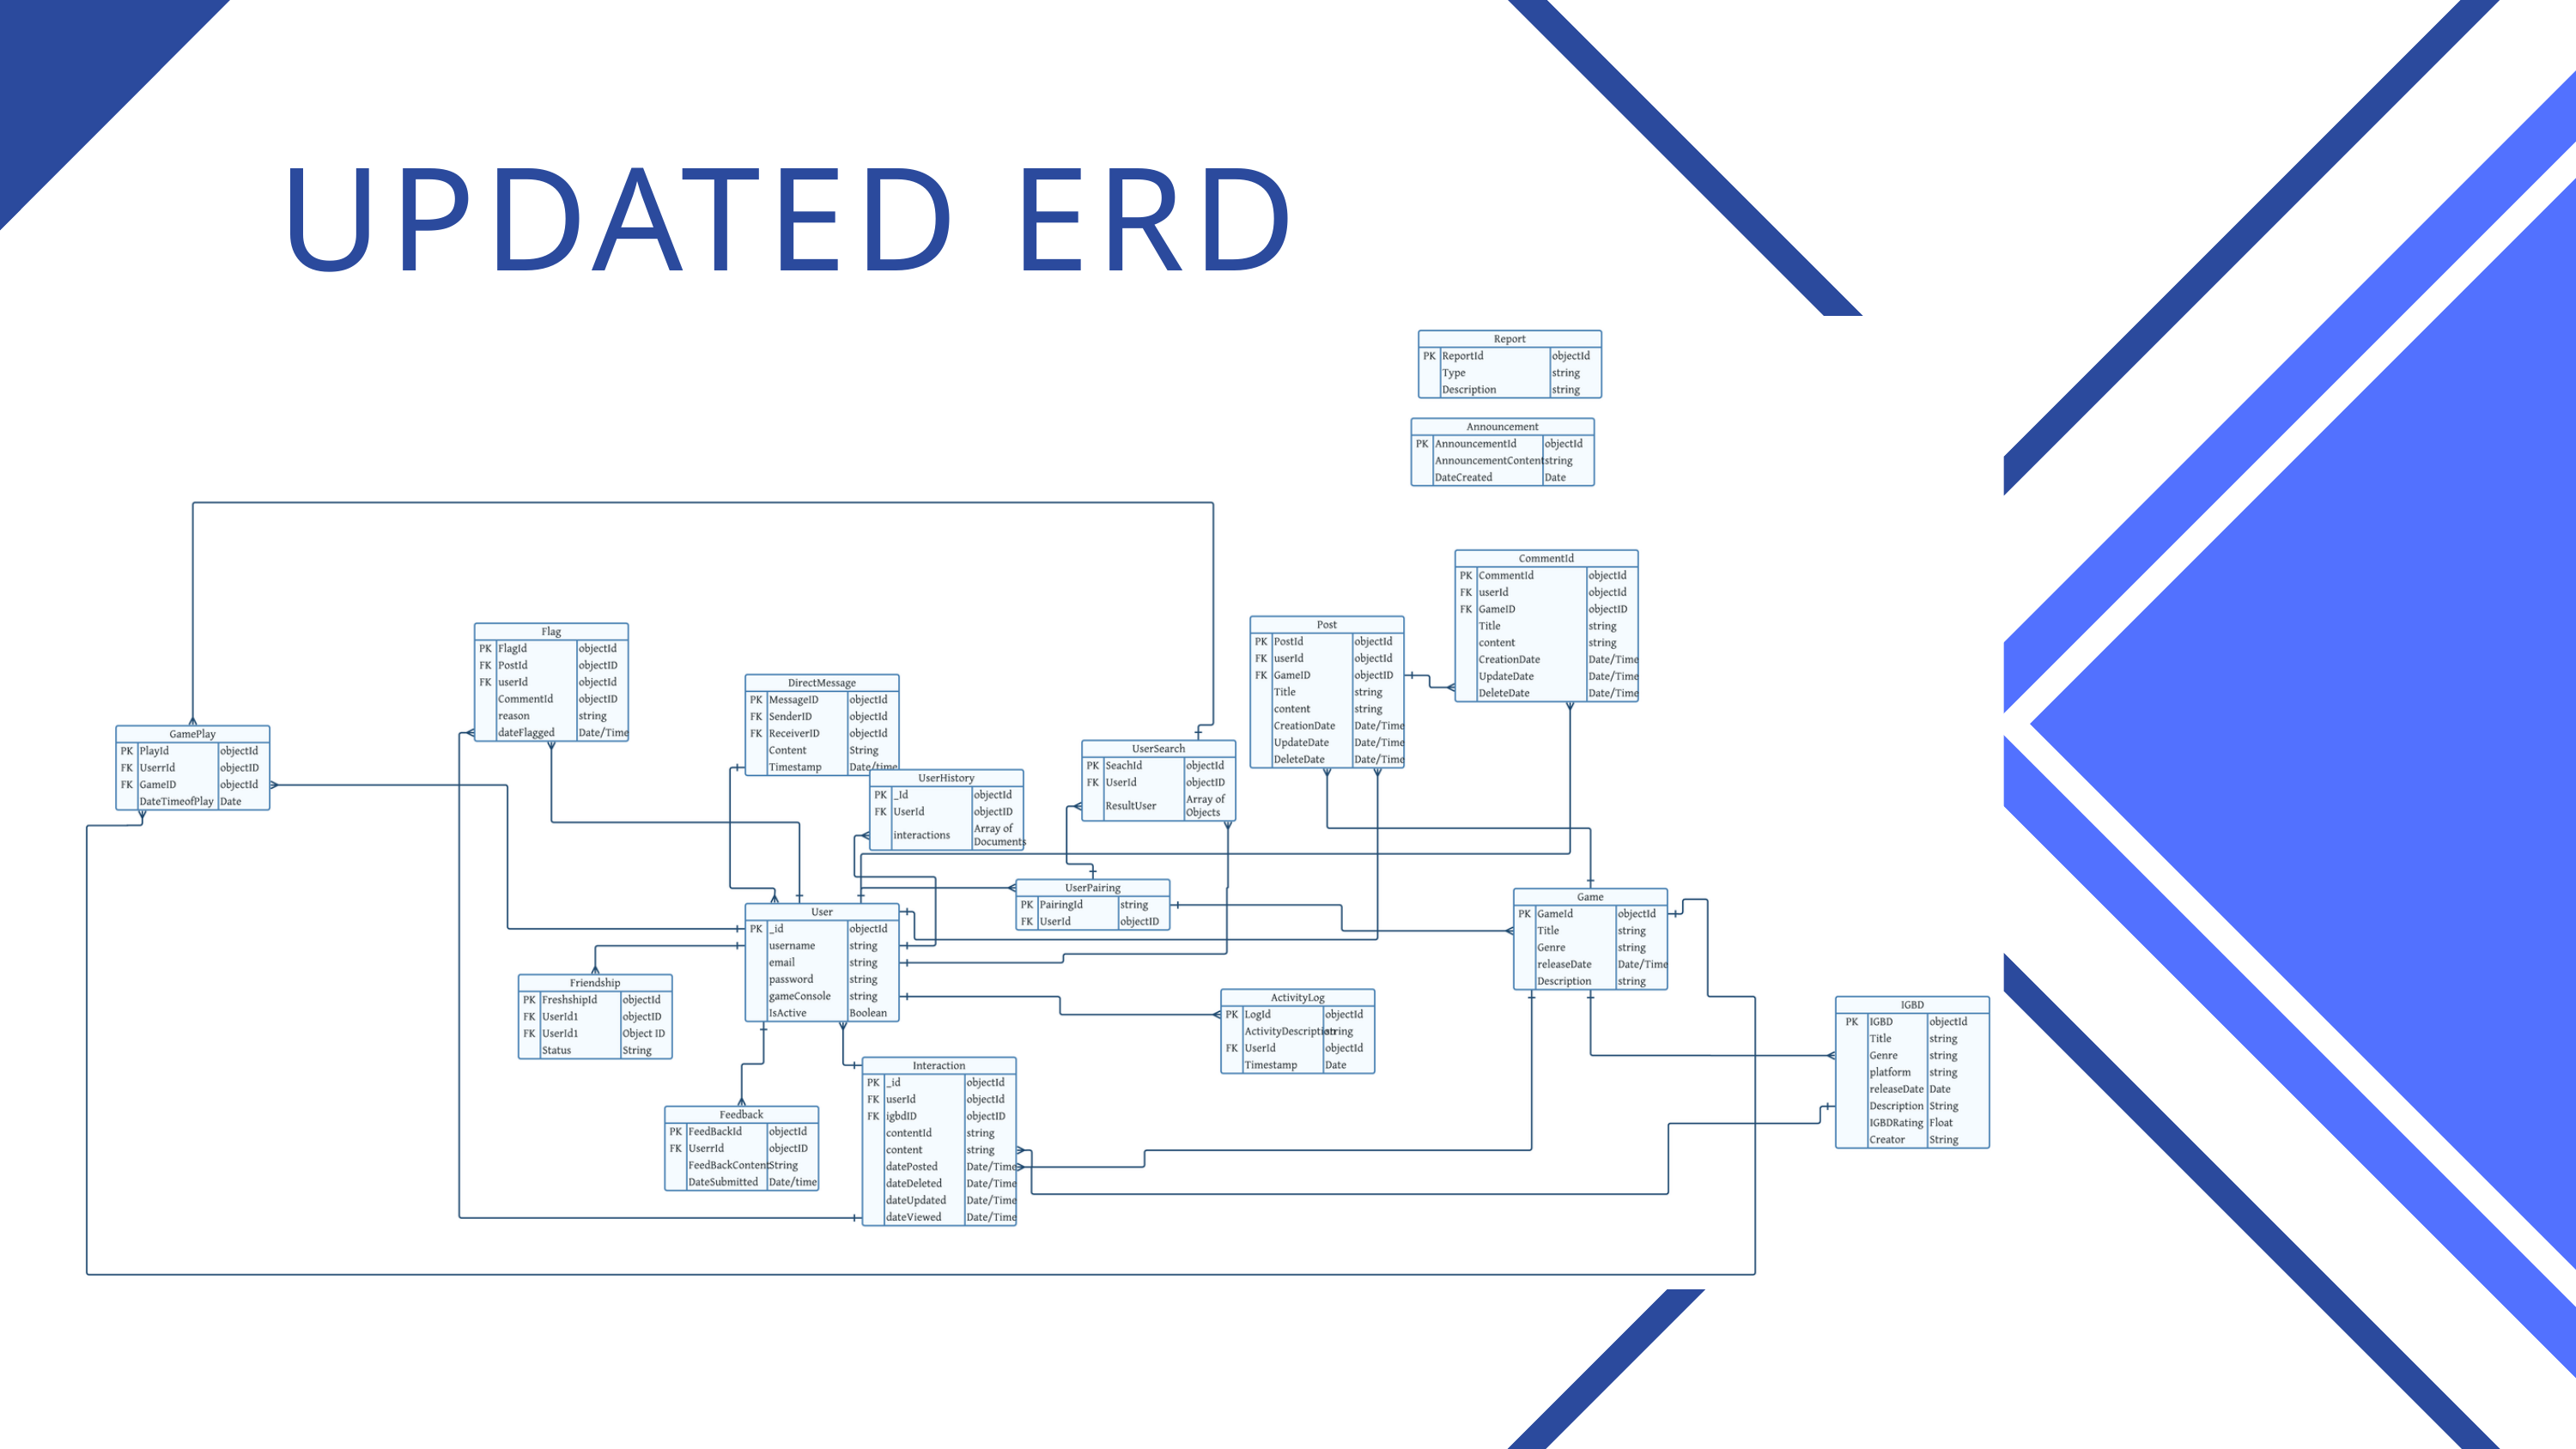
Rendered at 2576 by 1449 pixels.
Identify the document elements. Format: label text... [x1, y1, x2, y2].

text_box UPDATED ERD [144, 149, 1432, 300]
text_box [2441, 261, 2576, 311]
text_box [1569, 0, 2439, 317]
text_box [1569, 1132, 2439, 1449]
text_box [72, 316, 2004, 1289]
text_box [0, 0, 231, 231]
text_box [2163, 312, 2576, 1137]
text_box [2113, 323, 2159, 1131]
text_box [2441, 1143, 2576, 1187]
